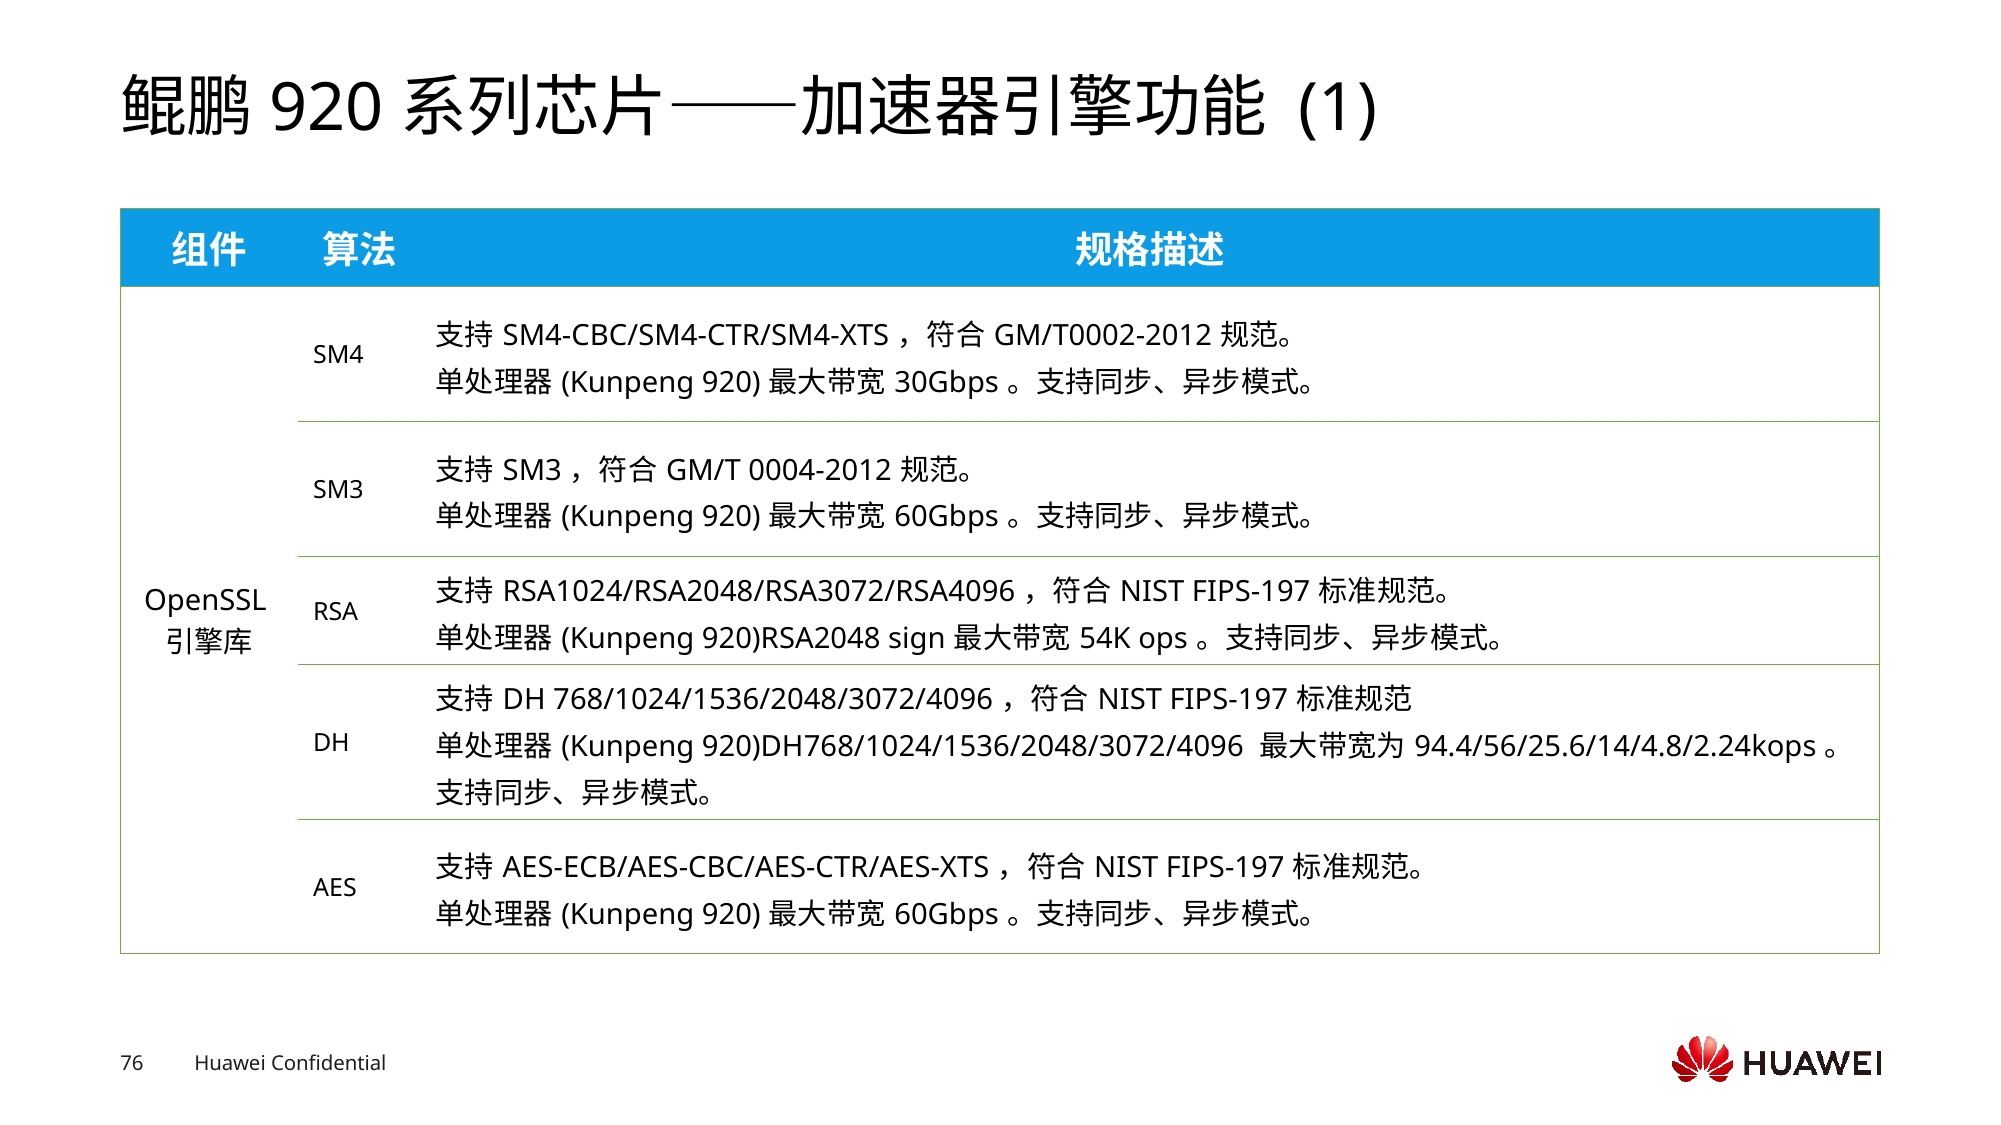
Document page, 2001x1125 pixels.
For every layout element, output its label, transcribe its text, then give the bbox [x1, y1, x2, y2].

table_cell 支持AES-ECB/AES-CBC/AES-CTR/AES-XTS，符合NIST FIPS-197标准规范。 单处理器(Kunpeng 920)最大带宽60Gbps。支持同步、异步模式。 [421, 820, 1879, 953]
title 鲲鹏920系列芯片——加速器引擎功能 (1) [120, 73, 1880, 154]
table_cell 支持DH 768/1024/1536/2048/3072/4096，符合NIST FIPS-197标准规范 单处理器(Kunpeng 920)DH768/1024/1536/2048/3072/4096 最大带宽为94.4/56/25.6/14/4.8/2.24kops。 支持同步、异步模式。 [421, 665, 1879, 819]
picture [1672, 1036, 1881, 1082]
table_cell 支持SM4-CBC/SM4-CTR/SM4-XTS，符合GM/T0002-2012规范。 单处理器(Kunpeng 920)最大带宽30Gbps。支持同步、异步模式。 [421, 287, 1879, 421]
table_cell SM4 [298, 287, 421, 421]
table_header 规格描述 [421, 209, 1879, 286]
table_header 算法 [298, 209, 421, 286]
table_cell DH [298, 665, 421, 819]
table_cell AES [298, 820, 421, 953]
table_cell OpenSSL引擎库 [121, 287, 298, 953]
table_header 组件 [121, 209, 298, 286]
table_cell 支持SM3，符合GM/T 0004-2012规范。 单处理器(Kunpeng 920)最大带宽60Gbps。支持同步、异步模式。 [421, 422, 1879, 556]
table_cell RSA [298, 557, 421, 664]
table_cell SM3 [298, 422, 421, 556]
table_cell 支持RSA1024/RSA2048/RSA3072/RSA4096，符合NIST FIPS-197标准规范。 单处理器(Kunpeng 920)RSA2048 sign最大带宽54K ops。支持同步、异步模式。 [421, 557, 1879, 664]
